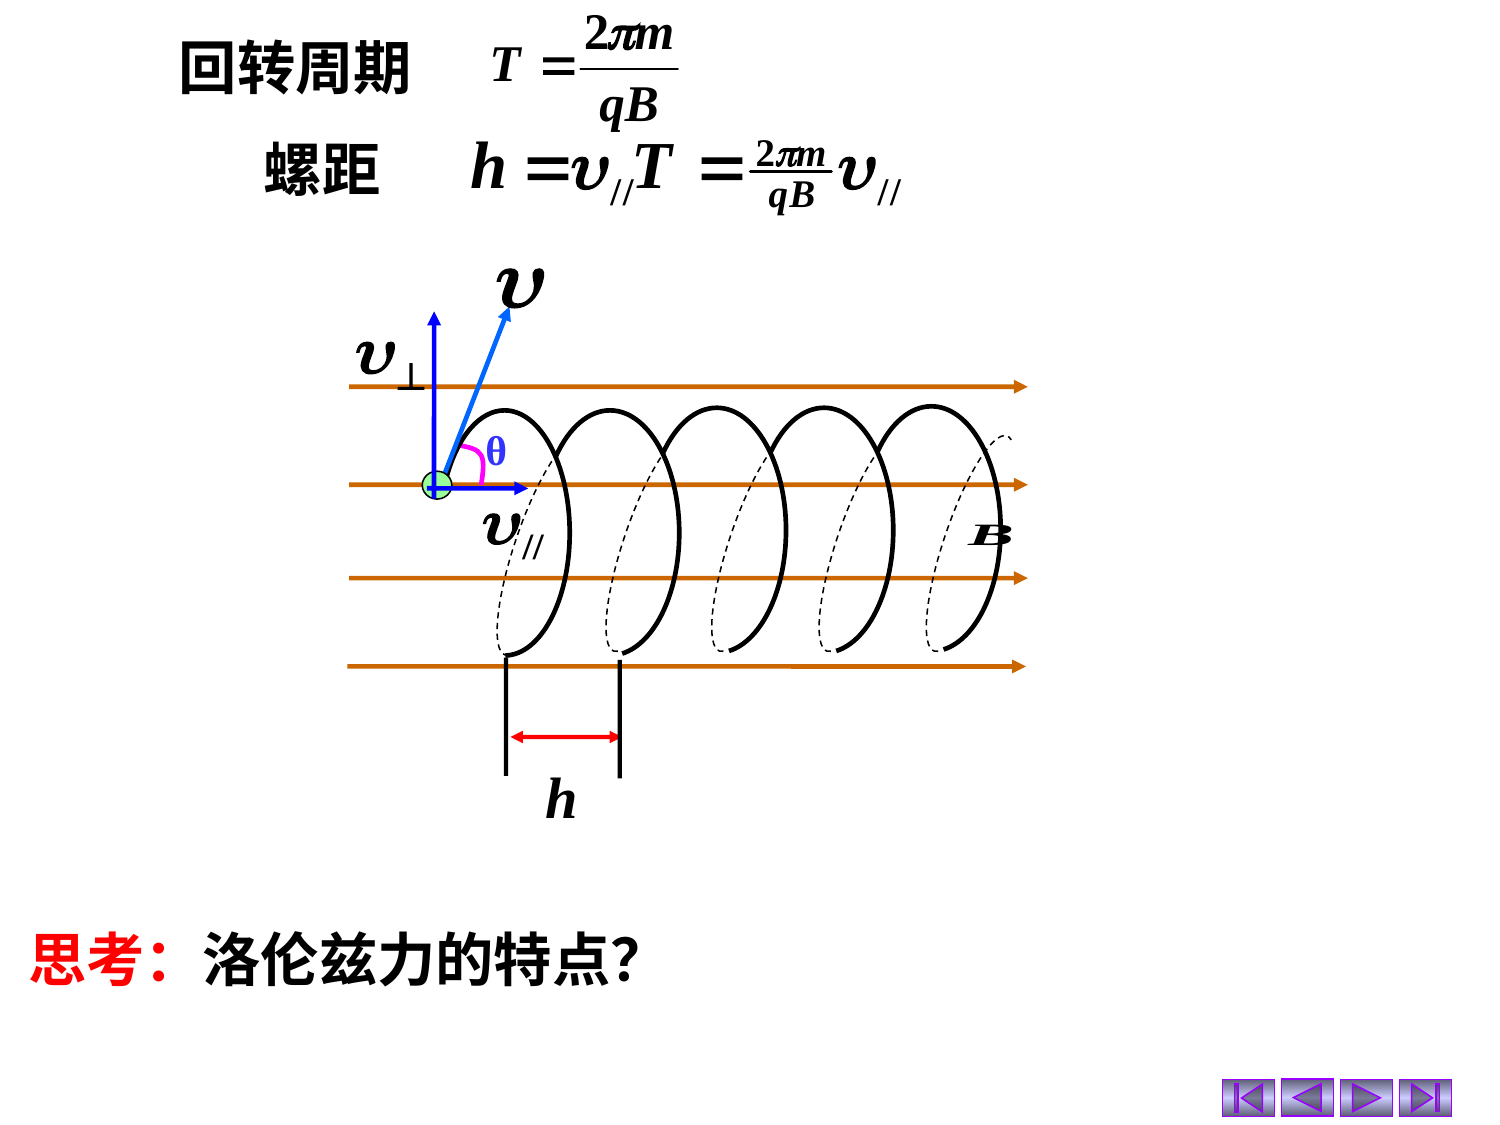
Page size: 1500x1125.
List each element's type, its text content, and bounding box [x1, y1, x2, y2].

text_box h [530, 753, 623, 838]
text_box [460, 121, 911, 228]
slide_number [1149, 1046, 1500, 1125]
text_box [162, 0, 690, 142]
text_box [505, 657, 620, 779]
text_box 螺距 [249, 142, 411, 213]
text_box 思考：洛伦兹力的特点？ [13, 916, 1500, 1001]
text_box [347, 232, 1028, 667]
